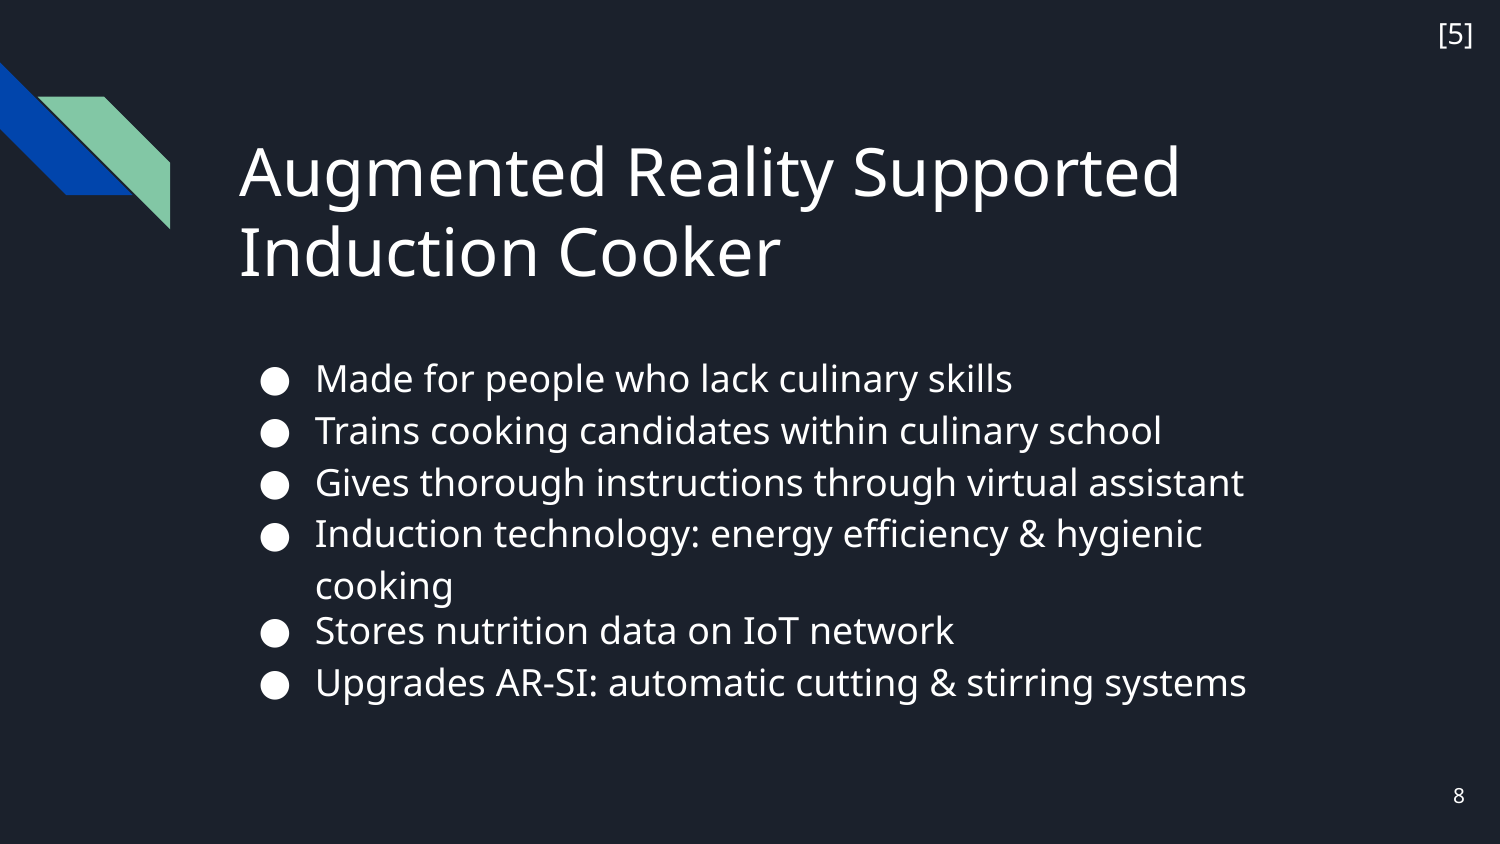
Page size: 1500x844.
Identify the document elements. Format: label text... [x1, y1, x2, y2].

slide_number ‹#› [1389, 764, 1480, 830]
list Made for people who lack culinary skills Trains cooking candidates within culinary school Gives thorough instructions through virtual assistant Induction technology: energy efficiency & hygienic cooking Stores nutrition data on IoT network Upgrades AR-SI: automatic cutting & stirring systems [224, 333, 1276, 729]
text_box [5] [1422, 0, 1500, 65]
title Augmented Reality Supported Induction Cooker [224, 115, 1276, 333]
